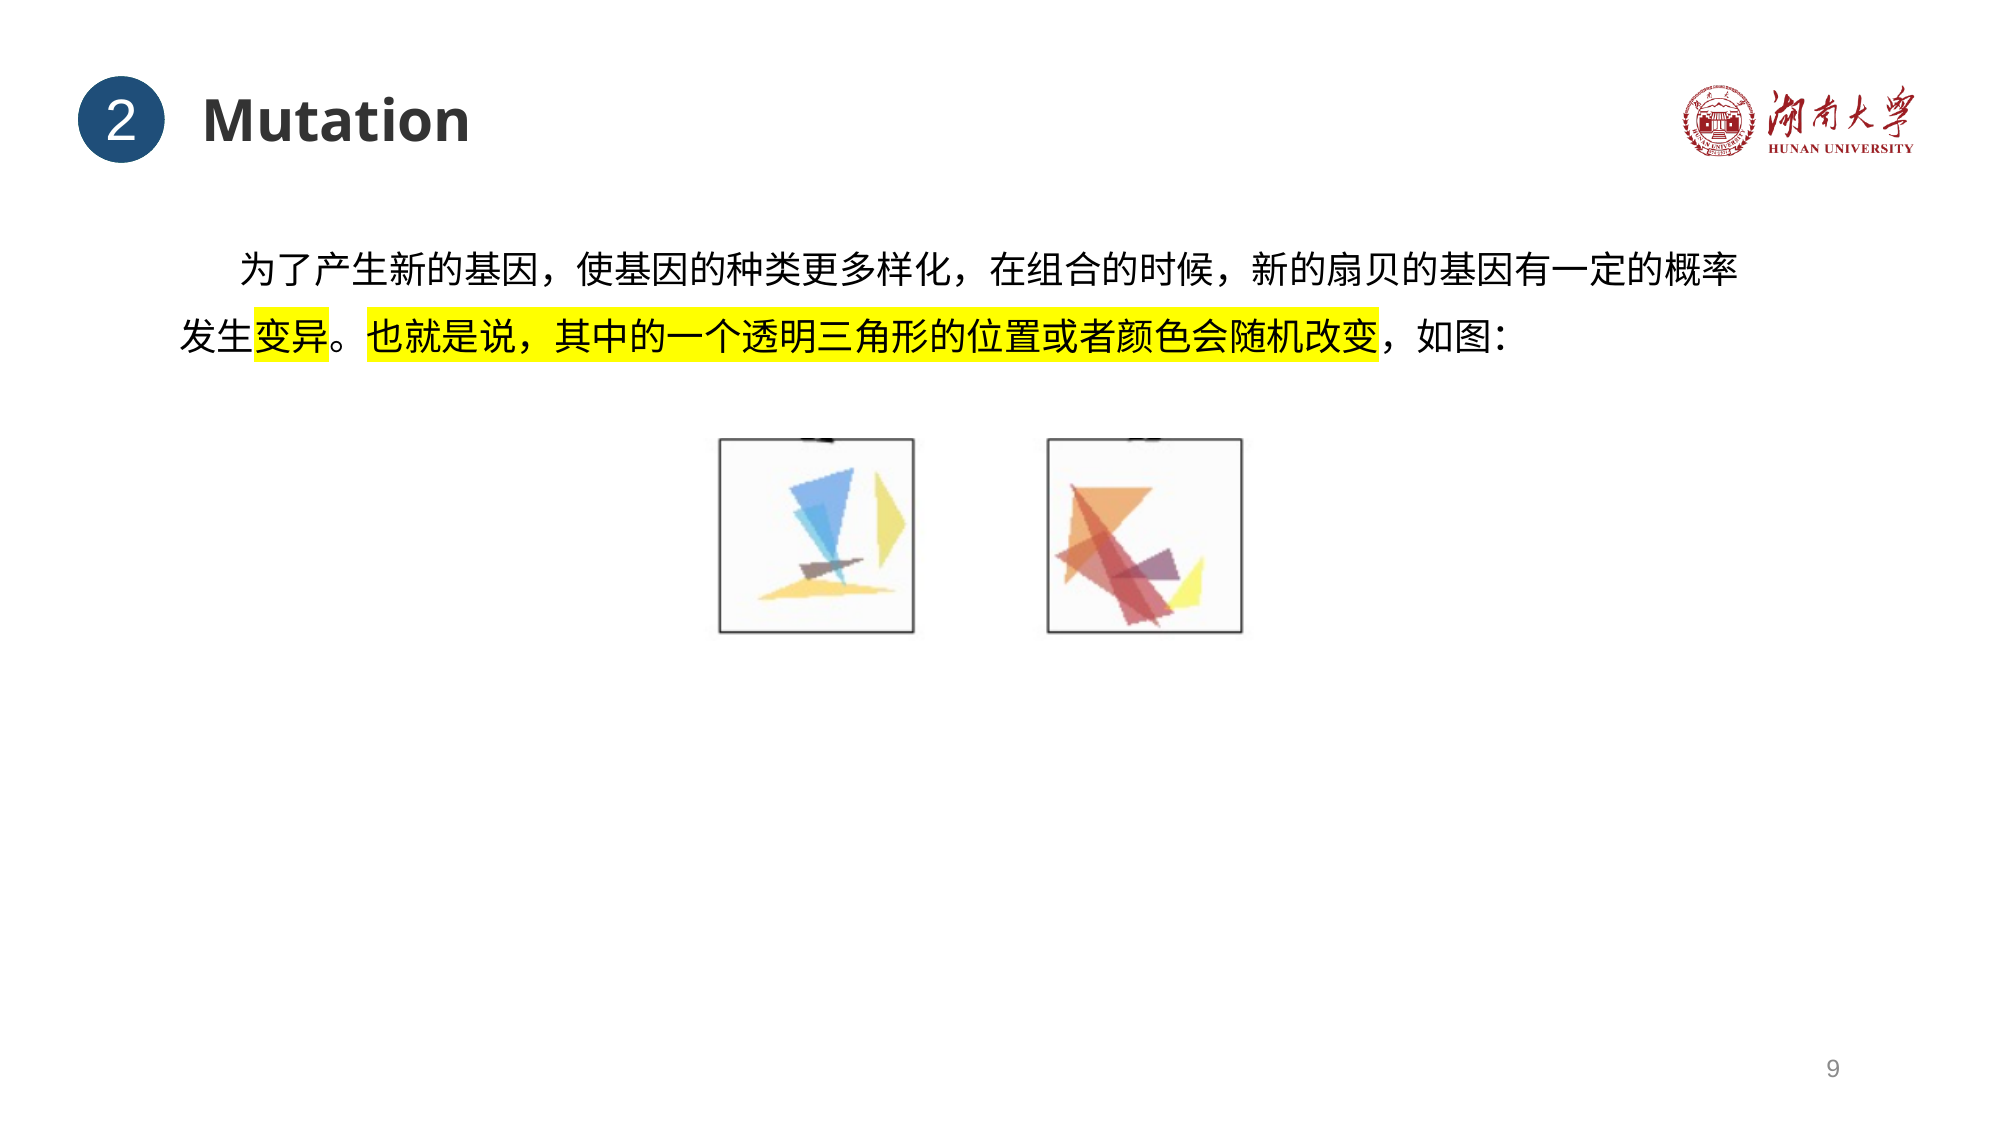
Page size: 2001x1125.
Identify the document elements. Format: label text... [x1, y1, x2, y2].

picture [1614, 16, 1977, 216]
text_box [103, 160, 137, 164]
picture [615, 438, 1286, 641]
text_box [77, 88, 90, 151]
text_box 2 [90, 75, 153, 160]
text_box Mutation [186, 75, 1078, 161]
text_box [153, 88, 166, 150]
slide_number 9 [1412, 1041, 1856, 1094]
text_box 为了产生新的基因，使基因的种类更多样化，在组合的时候，新的扇贝的基因有一定的概率发生变异。也就是说，其中的一个透明三角形的位置或者颜色会随机改变，如图： [164, 215, 1781, 366]
